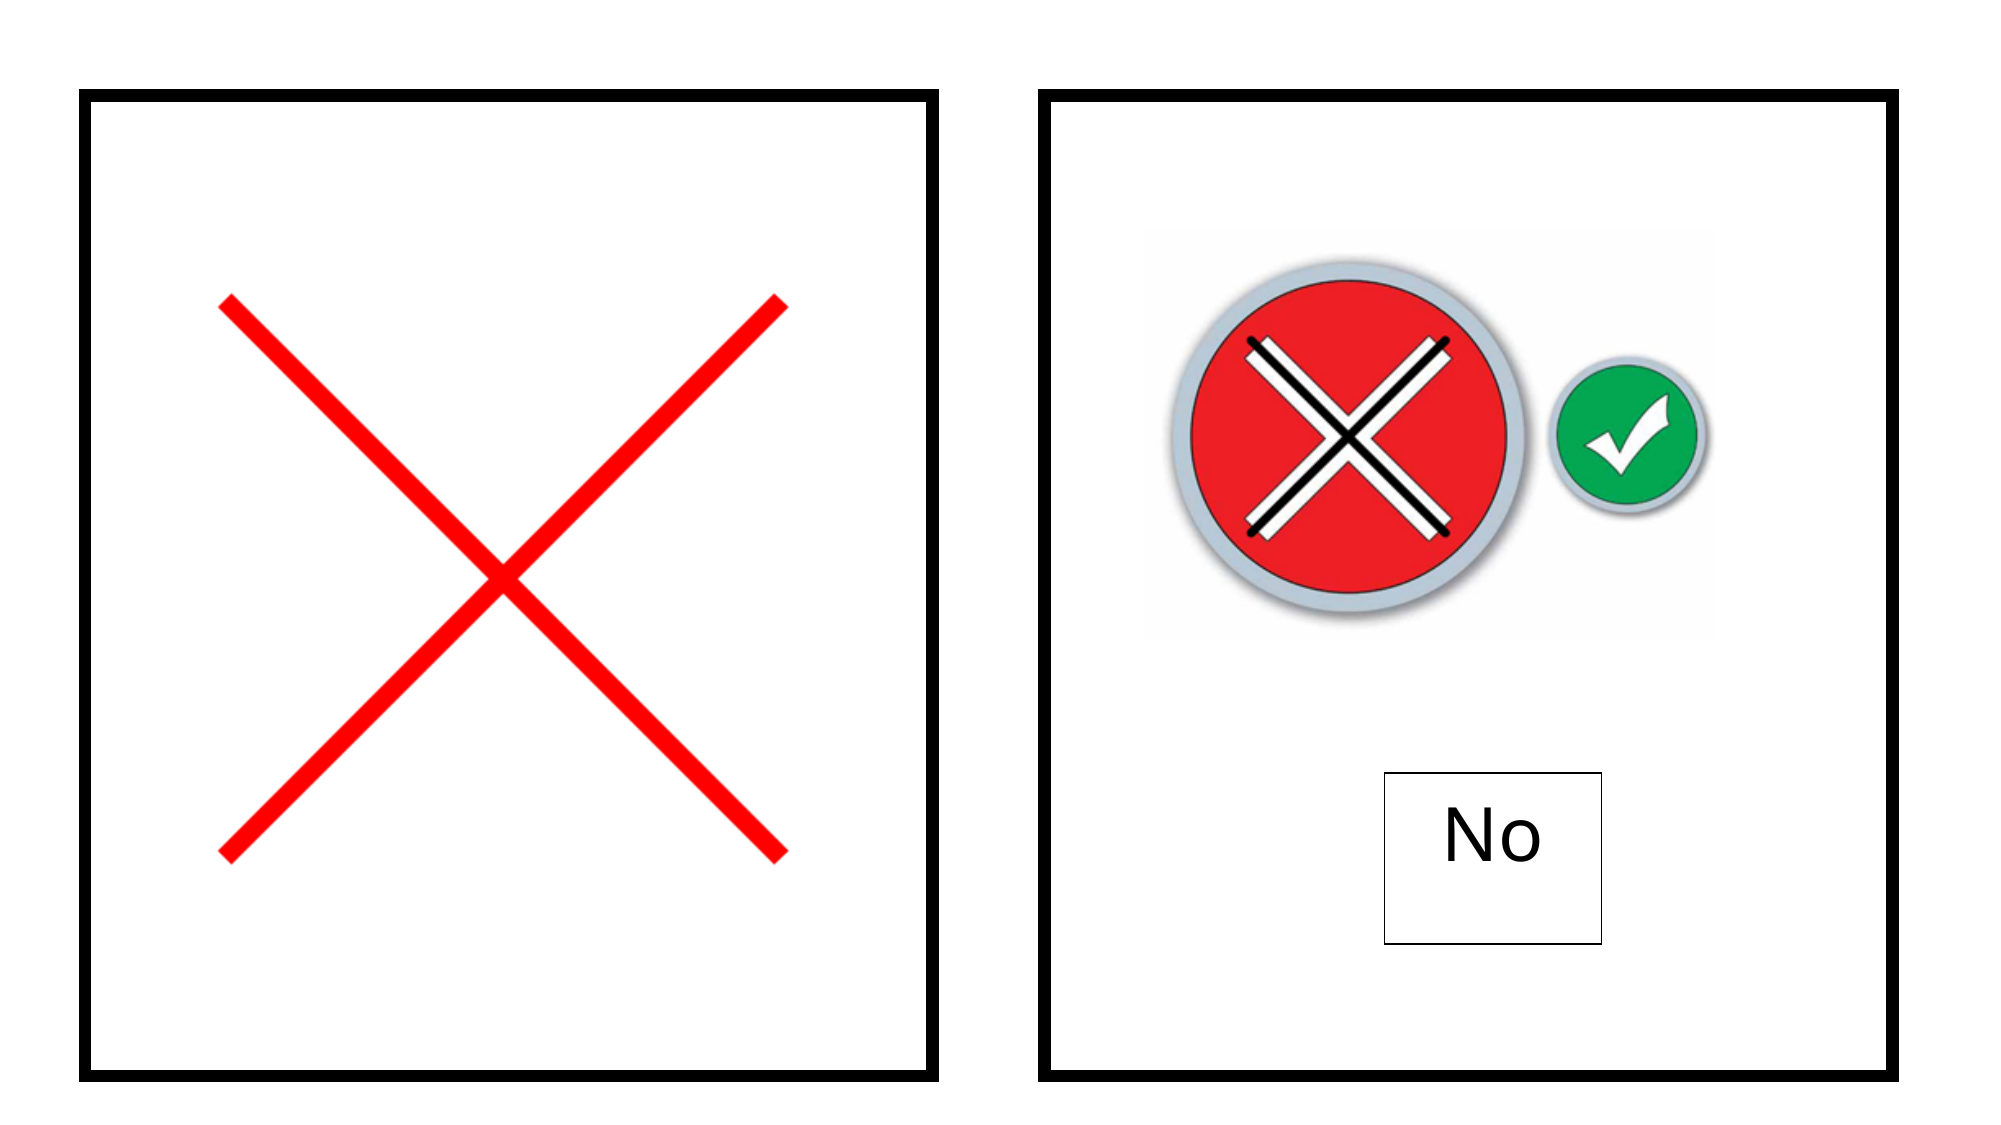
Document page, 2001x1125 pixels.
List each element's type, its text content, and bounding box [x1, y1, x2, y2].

picture [1133, 230, 1750, 641]
text_box [1044, 95, 1893, 1077]
text_box [84, 95, 934, 1077]
text_box No [1384, 773, 1602, 944]
picture [194, 277, 812, 876]
